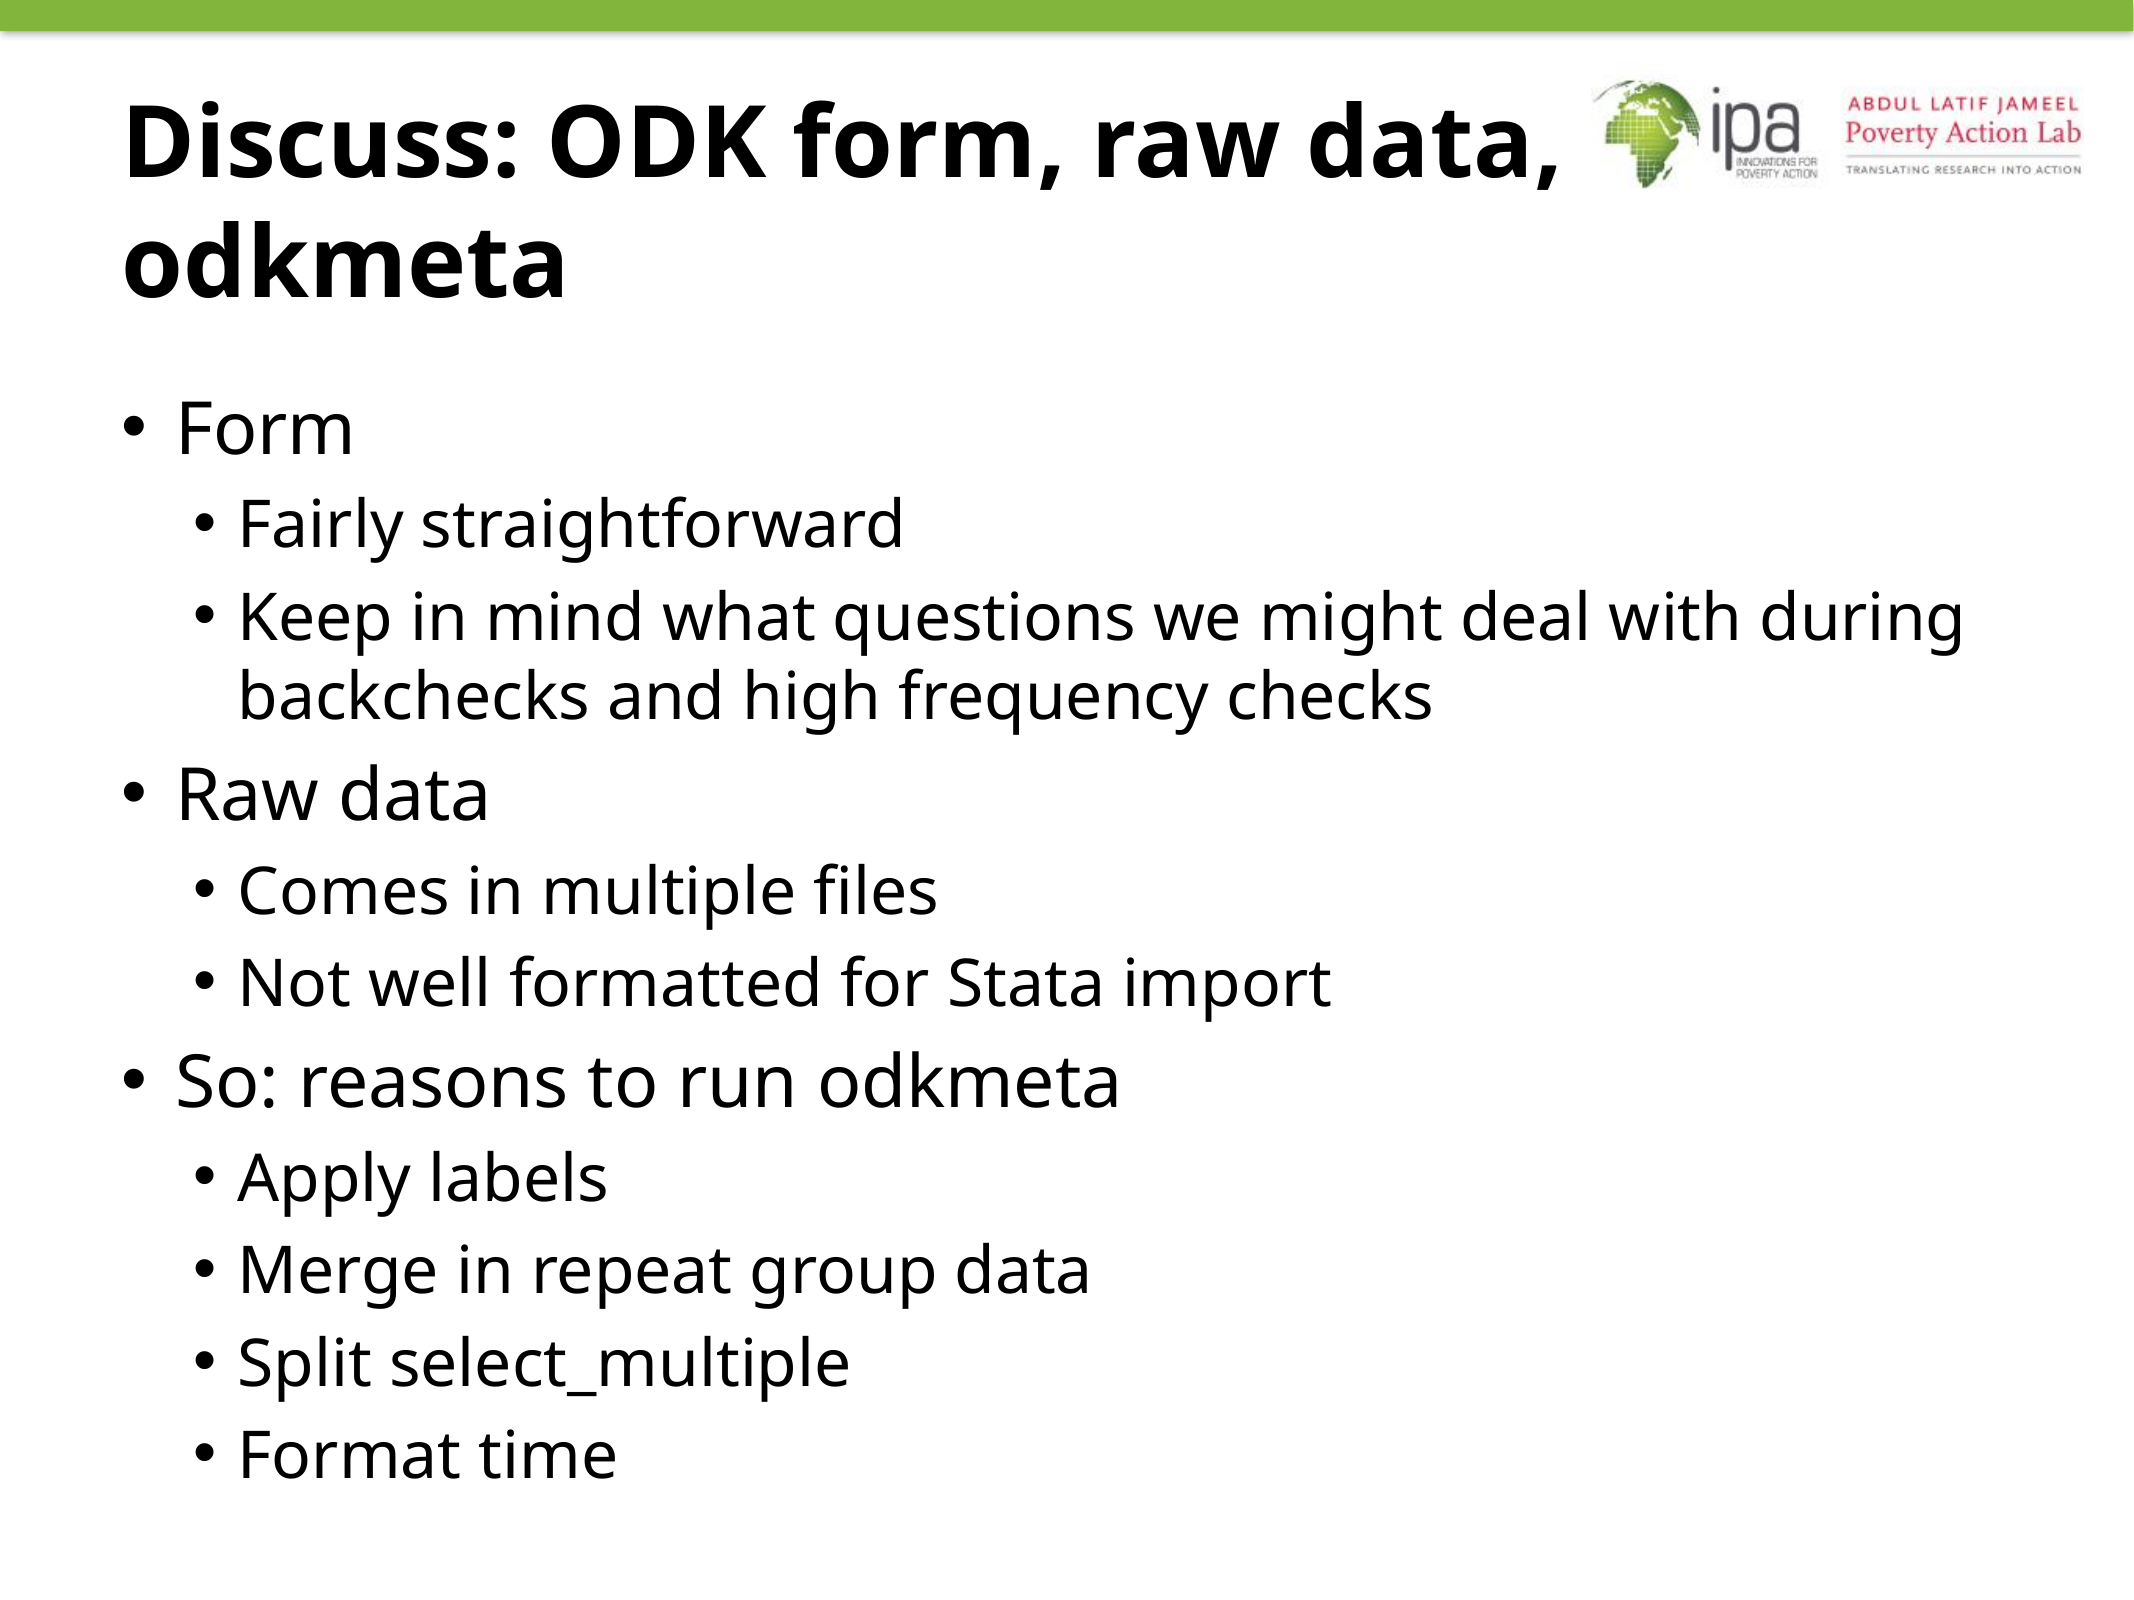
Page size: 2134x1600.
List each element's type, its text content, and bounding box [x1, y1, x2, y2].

picture [1591, 62, 2084, 193]
list Form Fairly straightforward Keep in mind what questions we might deal with during backchecks and high frequency checks Raw data Comes in multiple files Not well formatted for Stata import So: reasons to run odkmeta Apply labels Merge in repeat group data Split select_multiple Format time [106, 373, 2027, 1500]
title Discuss: ODK form, raw data, odkmeta [106, 64, 1692, 331]
